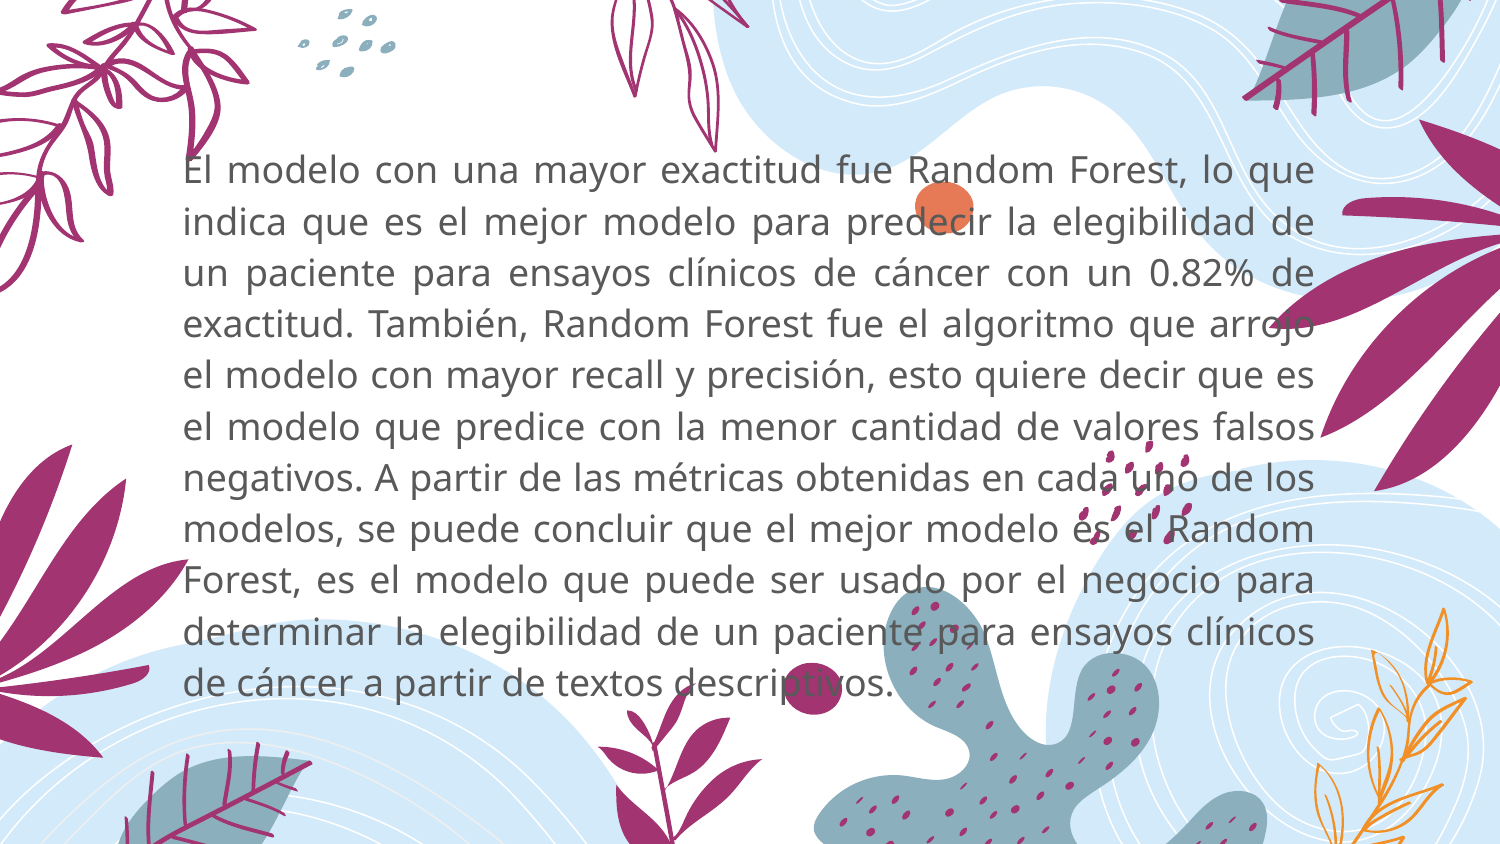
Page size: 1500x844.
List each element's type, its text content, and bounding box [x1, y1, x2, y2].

subtitle El modelo con una mayor exactitud fue Random Forest, lo que indica que es el mejor modelo para predecir la elegibilidad de un paciente para ensayos clínicos de cáncer con un 0.82% de exactitud. También, Random Forest fue el algoritmo que arrojo el modelo con mayor recall y precisión, esto quiere decir que es el modelo que predice con la menor cantidad de valores falsos negativos. A partir de las métricas obtenidas en cada uno de los modelos, se puede concluir que el mejor modelo es el Random Forest, es el modelo que puede ser usado por el negocio para determinar la elegibilidad de un paciente para ensayos clínicos de cáncer a partir de textos descriptivos. [167, 358, 1332, 486]
